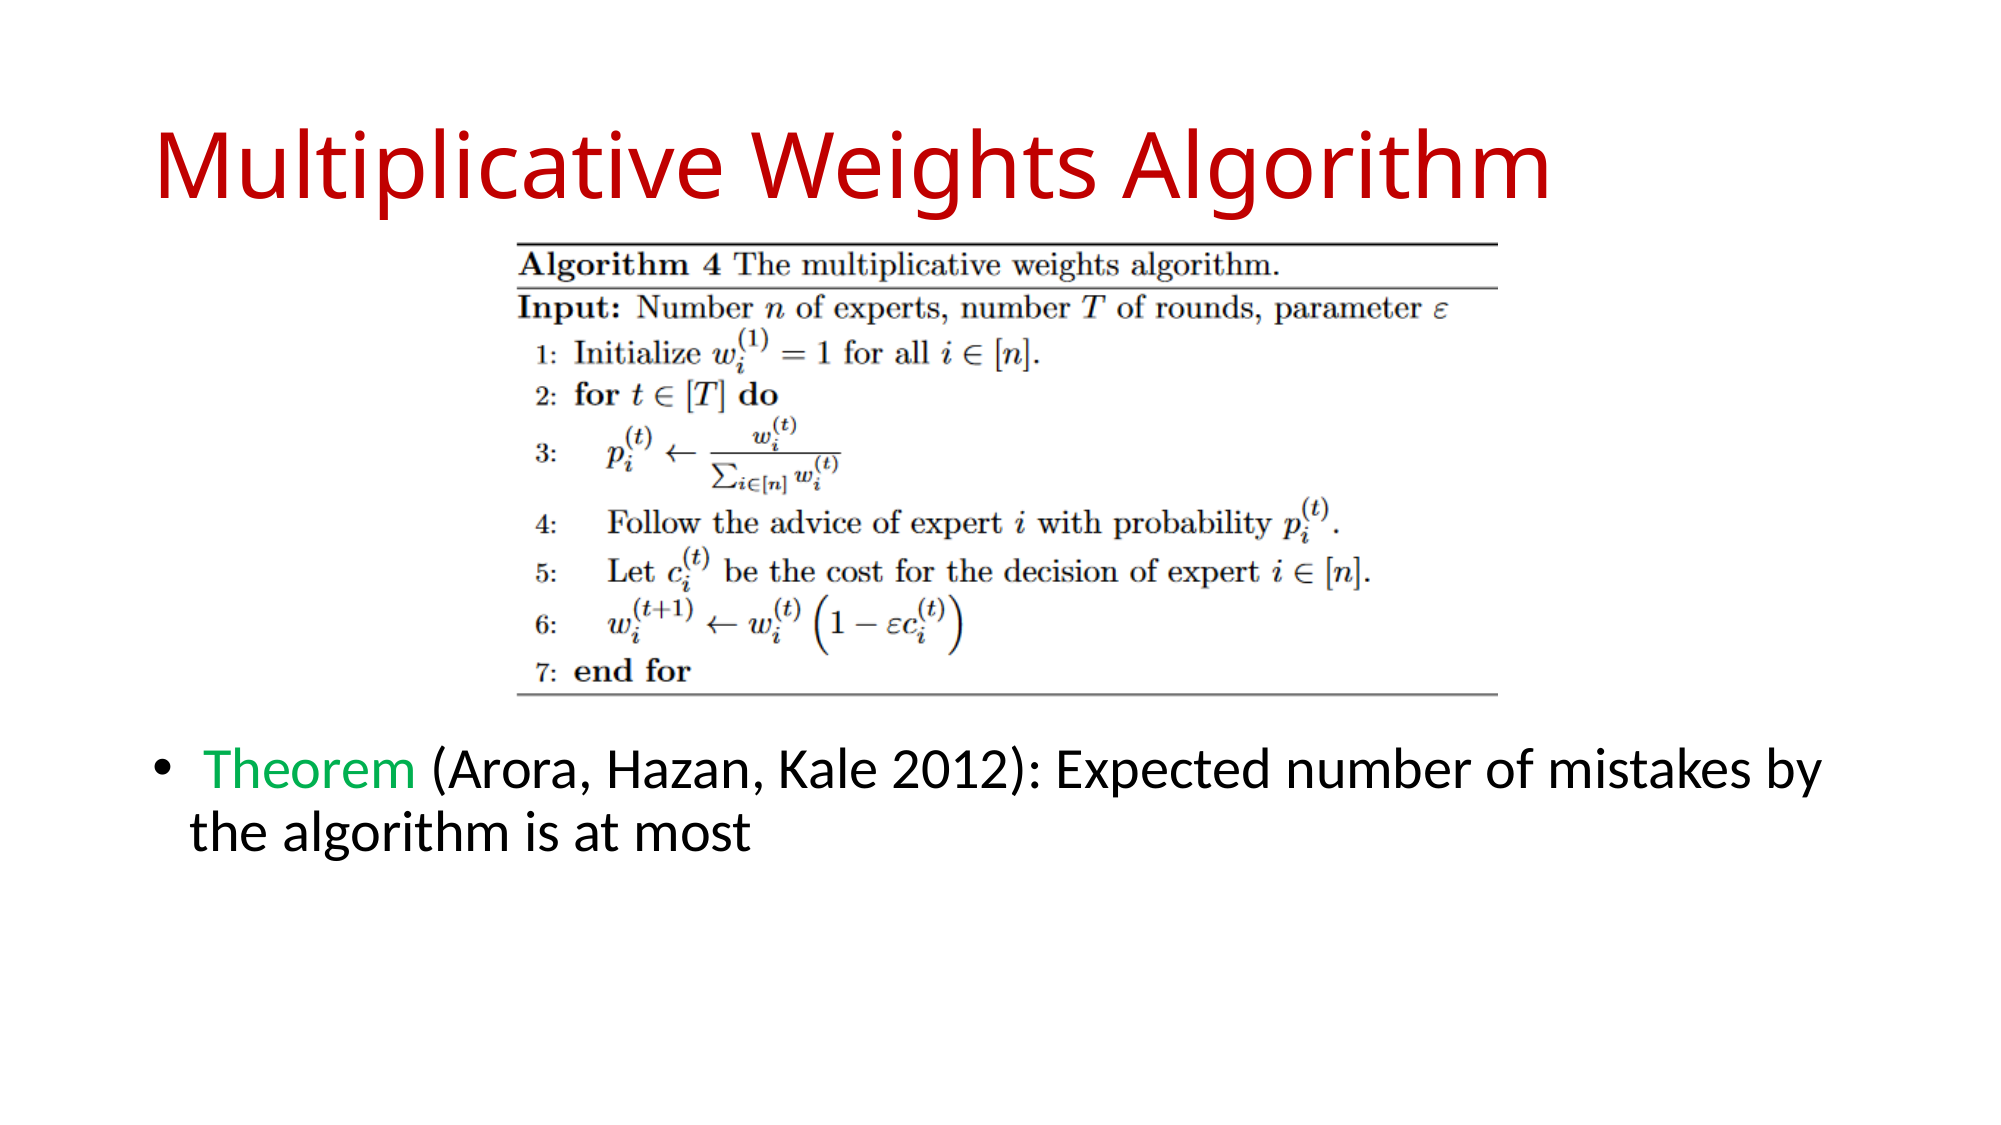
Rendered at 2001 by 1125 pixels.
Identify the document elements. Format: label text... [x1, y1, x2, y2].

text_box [501, 222, 1498, 720]
title Multiplicative Weights Algorithm [137, 59, 1863, 278]
